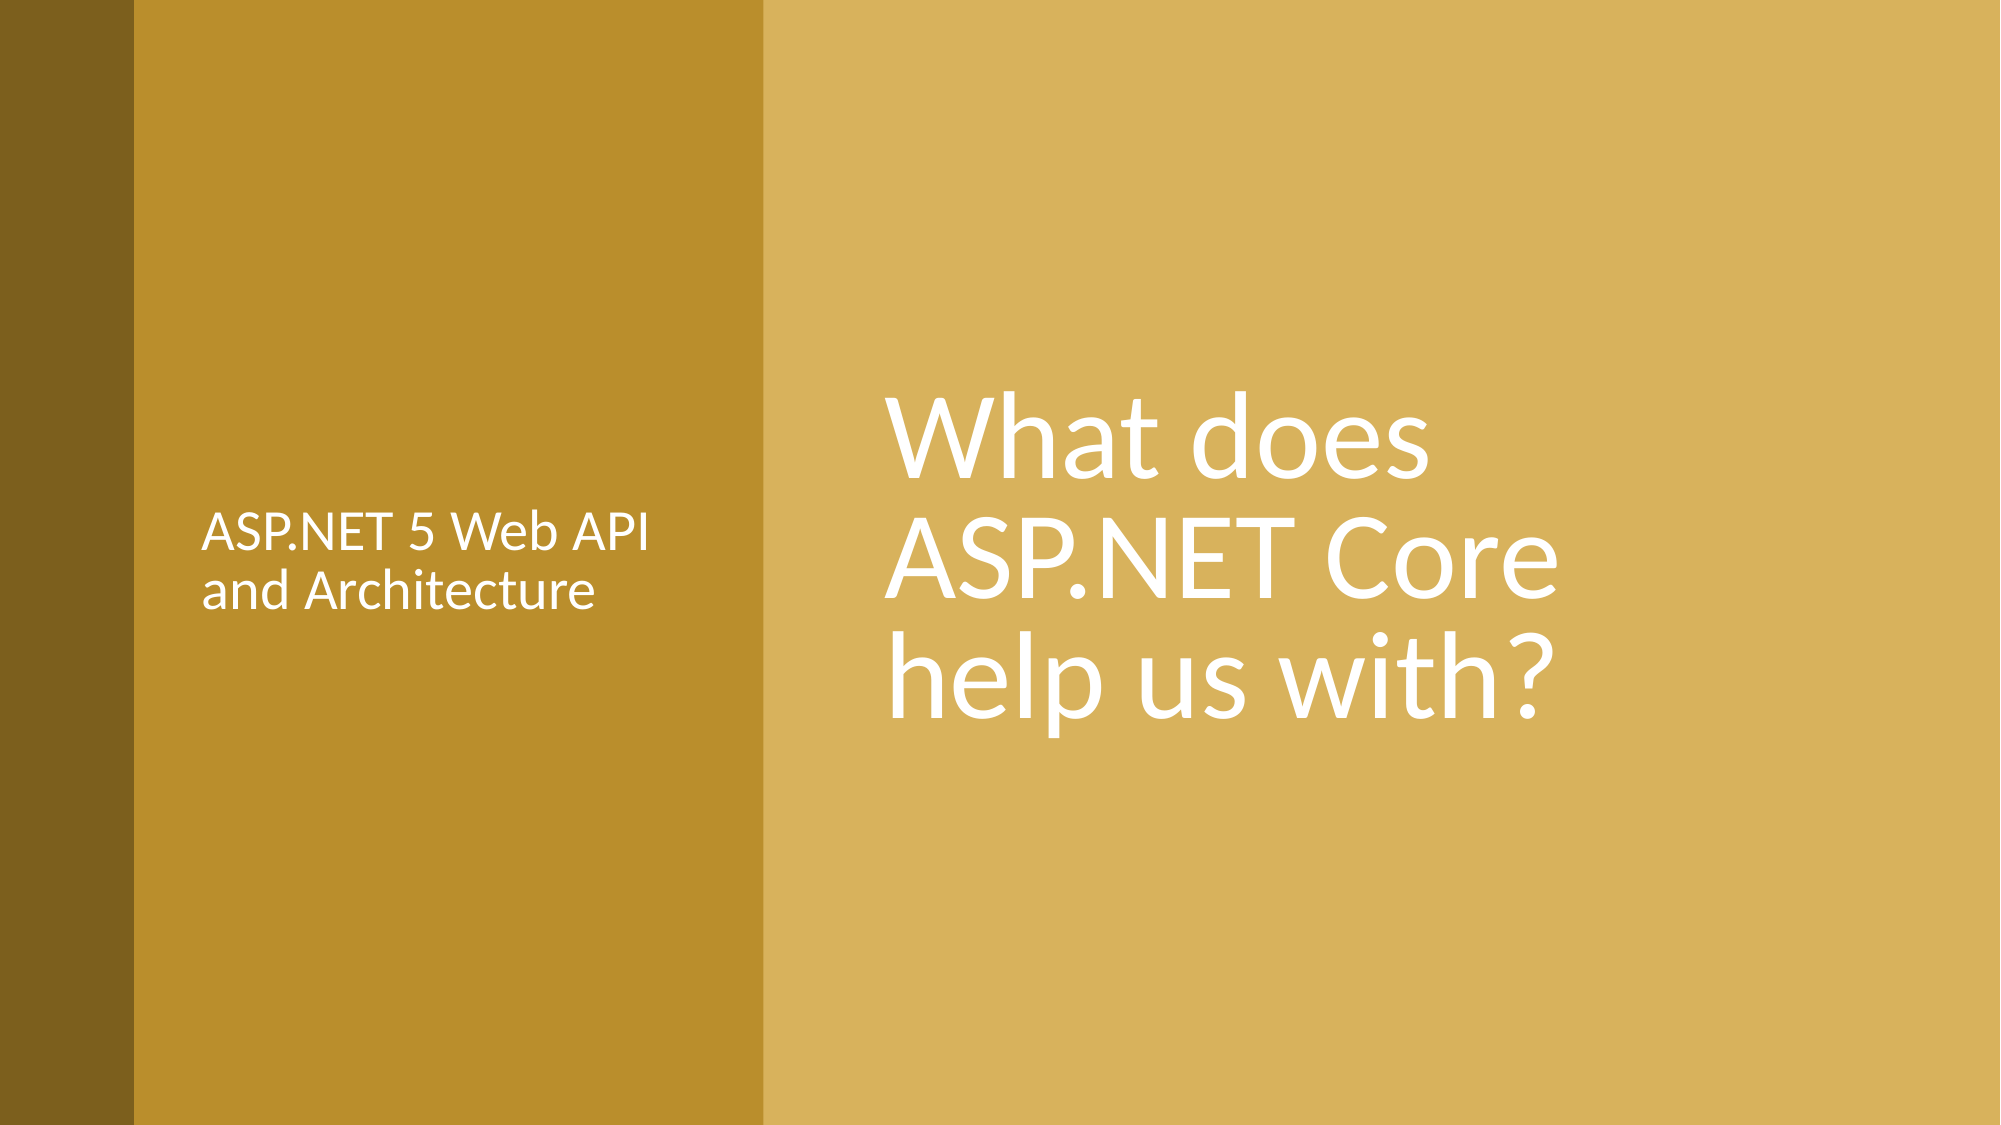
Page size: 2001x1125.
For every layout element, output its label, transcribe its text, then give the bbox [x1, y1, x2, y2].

list ASP.NET 5 Web API and Architecture [186, 175, 711, 950]
text_box [0, 0, 134, 1125]
title What does ASP.NET Core help us with? [869, 175, 1706, 950]
text_box [764, 0, 2000, 1125]
text_box [134, 0, 764, 1125]
